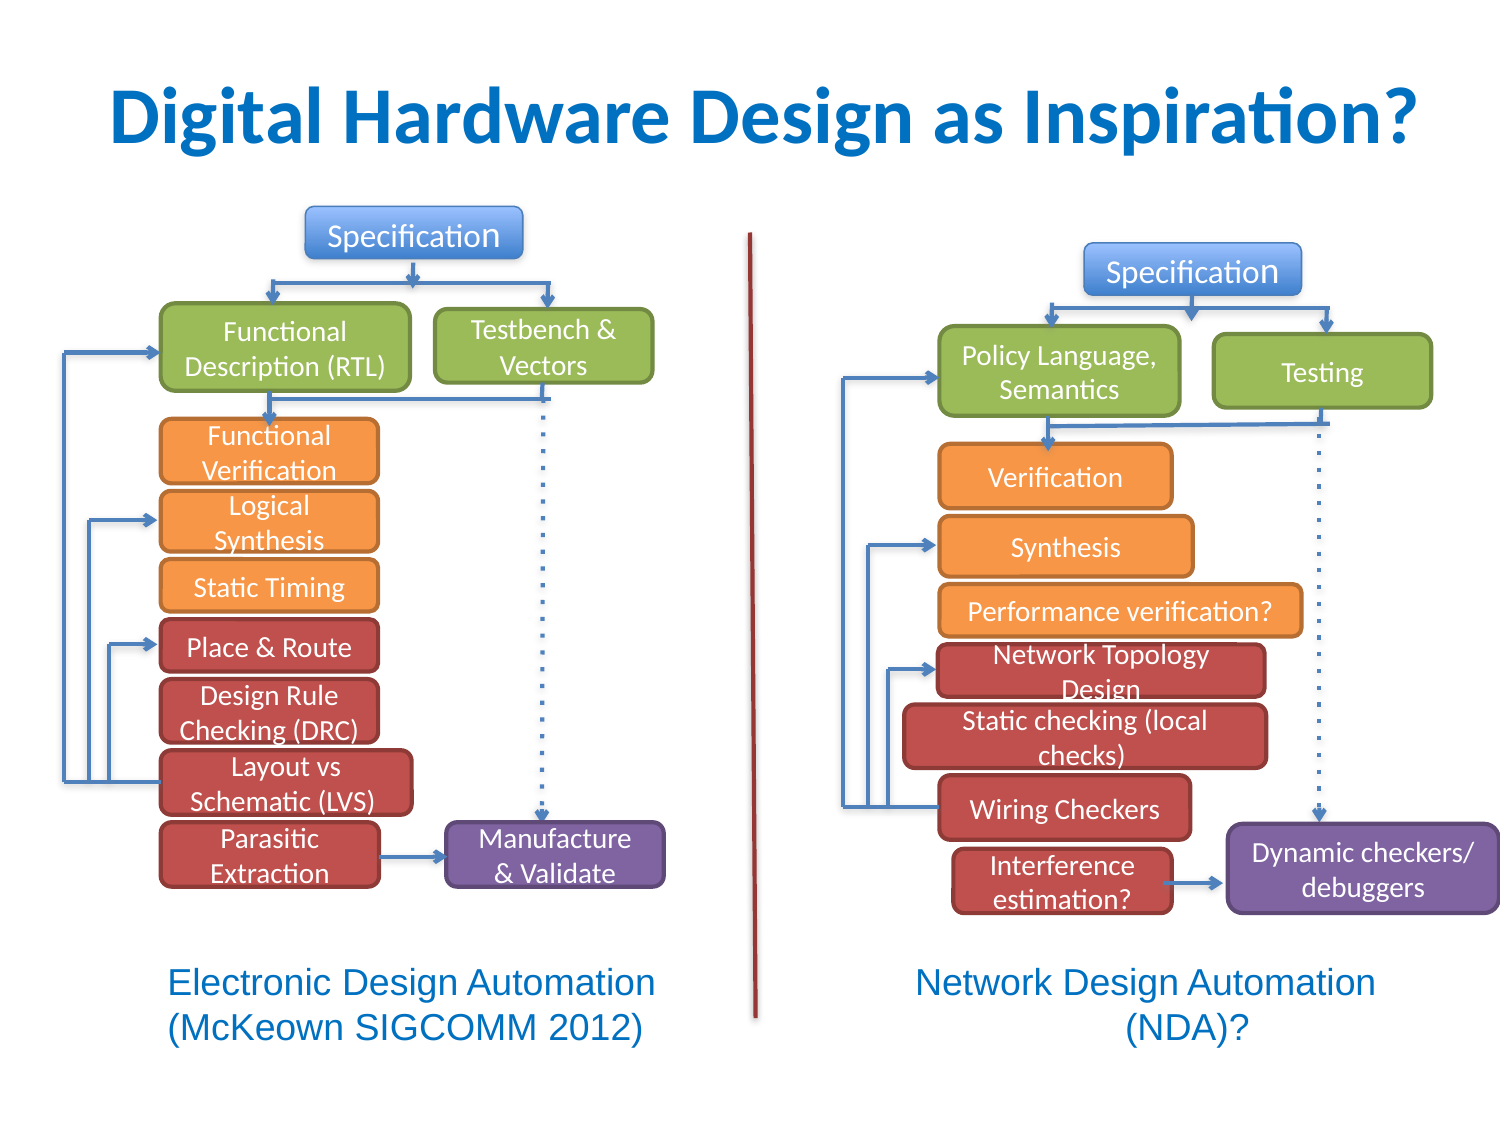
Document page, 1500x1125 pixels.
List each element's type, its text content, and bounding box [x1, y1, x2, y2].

text_box Testing [1211, 331, 1434, 410]
text_box Policy Language, Semantics [937, 323, 1182, 418]
text_box Design Rule Checking (DRC) [165, 676, 381, 745]
text_box Functional Verification [165, 416, 381, 486]
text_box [953, 823, 1500, 914]
text_box Network Design Automation (NDA)? [900, 950, 1392, 1056]
text_box Verification [944, 441, 1174, 511]
text_box Testbench & Vectors [432, 306, 655, 385]
text_box Electronic Design Automation (McKeown SIGCOMM 2012) [152, 950, 671, 1056]
text_box Specification [1084, 242, 1302, 296]
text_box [160, 822, 664, 887]
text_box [749, 232, 756, 1019]
text_box Synthesis [944, 513, 1195, 579]
text_box Performance verification? [944, 581, 1304, 639]
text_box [63, 352, 161, 783]
text_box Network Topology Design [944, 642, 1267, 699]
text_box Logical Synthesis [165, 488, 381, 554]
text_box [1052, 423, 1314, 427]
text_box Place & Route [165, 617, 381, 674]
text_box Static Timing [165, 556, 381, 614]
text_box Layout vs Schematic (LVS) [158, 748, 414, 817]
text_box Static checking (local checks) [944, 702, 1269, 771]
title Digital Hardware Design as Inspiration? [63, 16, 1468, 205]
text_box Specification [305, 206, 523, 259]
text_box Functional Description (RTL) [158, 301, 413, 393]
text_box Wiring Checkers [937, 773, 1193, 842]
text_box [842, 377, 940, 808]
